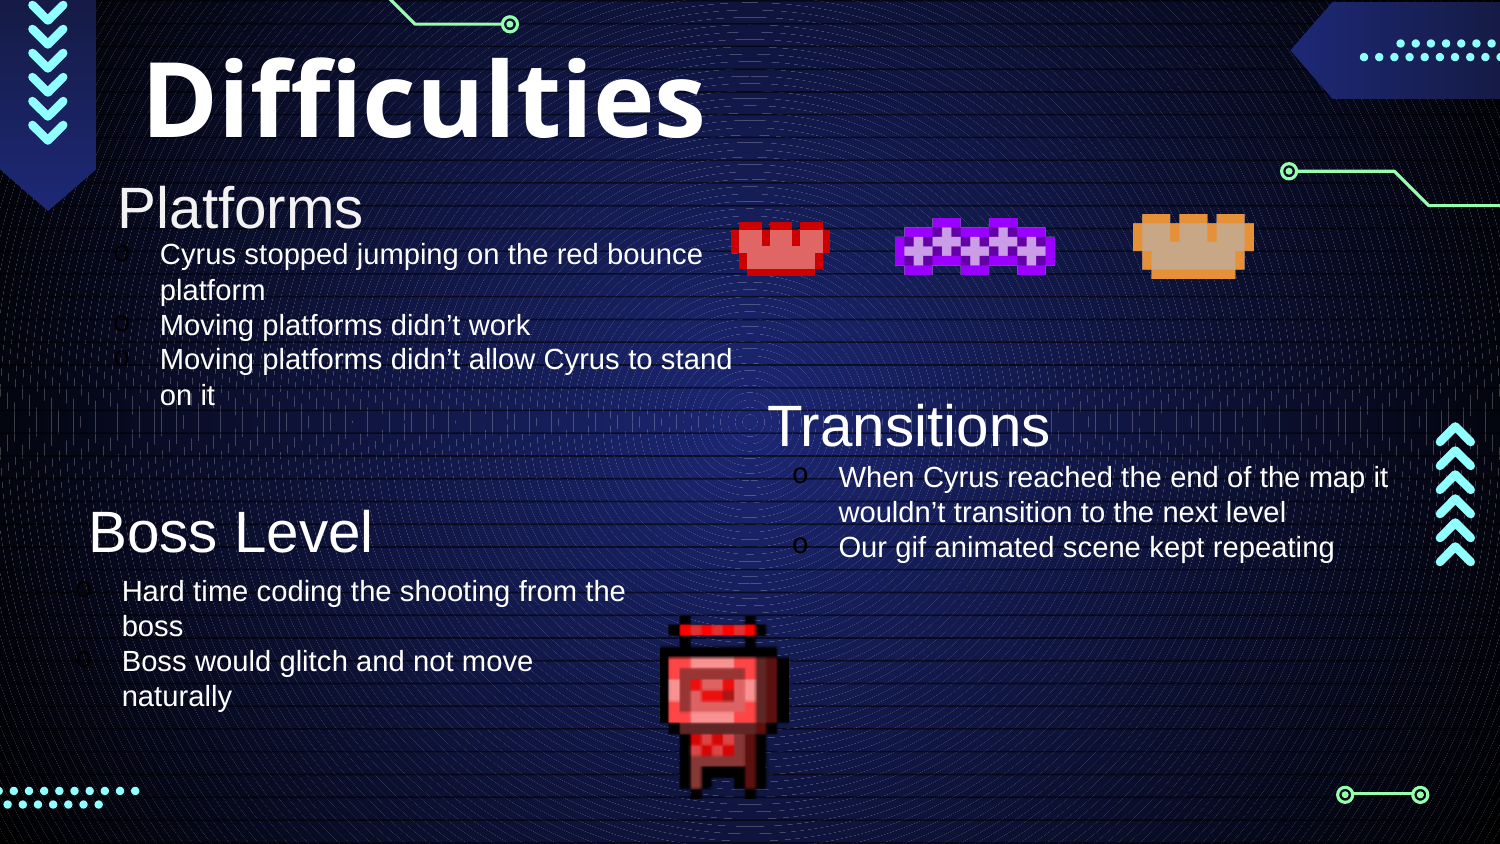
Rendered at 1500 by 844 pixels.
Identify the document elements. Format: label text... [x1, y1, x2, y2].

picture [1133, 214, 1254, 280]
text_box Platforms [103, 162, 434, 228]
picture [731, 222, 830, 276]
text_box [1281, 163, 1500, 214]
picture [660, 616, 789, 799]
text_box Boss Level [73, 486, 390, 564]
text_box Hard time coding the shooting from the boss Boss would glitch and not move naturally [60, 564, 657, 720]
text_box Transitions [752, 380, 1067, 466]
picture [895, 218, 1055, 275]
text_box When Cyrus reached the end of the map it wouldn’t transition to the next level Our gif animated scene kept repeating [776, 451, 1419, 571]
text_box Cyrus stopped jumping on the red bounce platform Moving platforms didn’t work Moving platforms didn’t allow Cyrus to stand on it [98, 228, 750, 419]
text_box Difficulties [126, 26, 809, 167]
